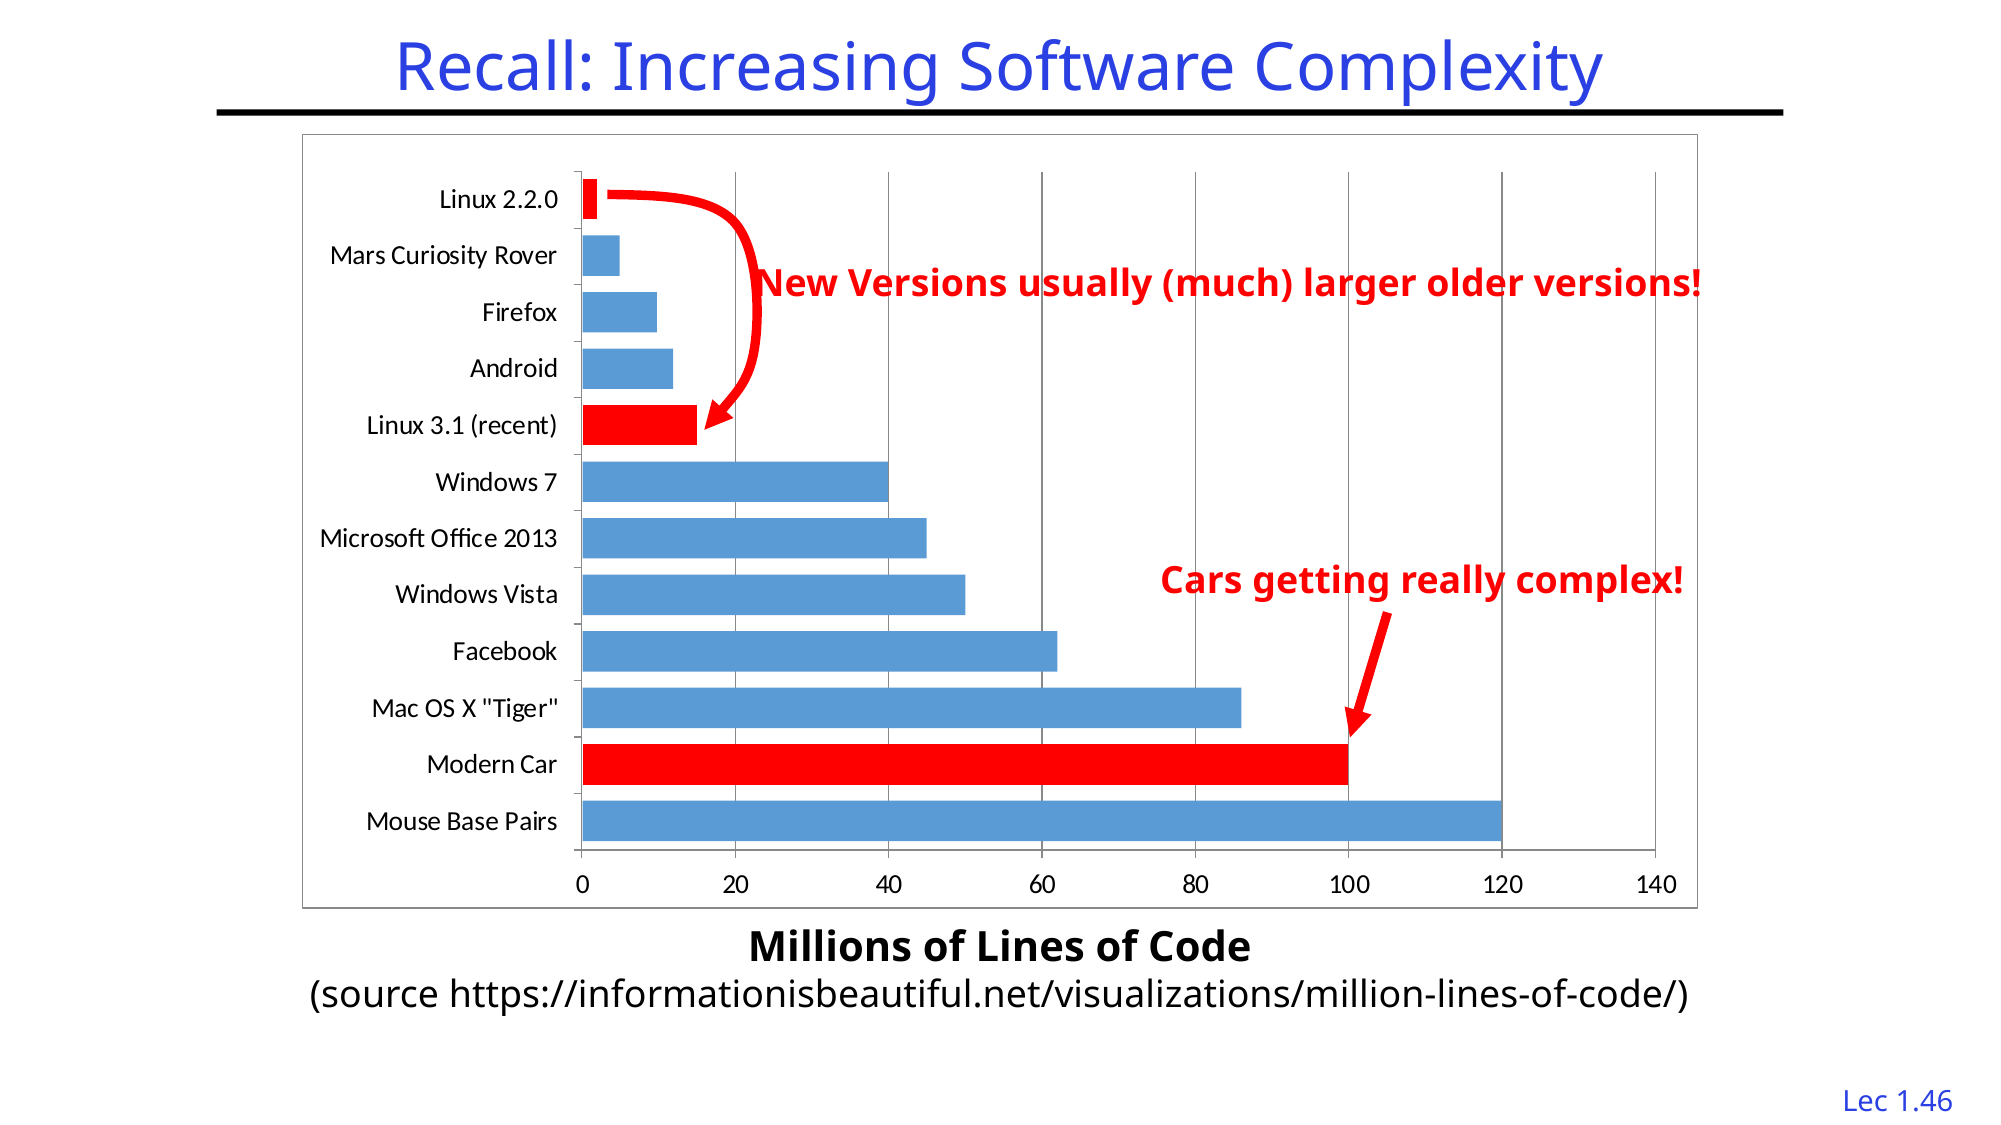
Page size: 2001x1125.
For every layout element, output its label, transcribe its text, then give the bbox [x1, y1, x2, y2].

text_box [1153, 548, 1692, 738]
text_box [290, 122, 1710, 921]
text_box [607, 194, 1701, 431]
text_box Millions of Lines of Code (source https://informationisbeautiful.net/visualizations/million-lines-of-code/) [295, 930, 1705, 1023]
title Recall: Increasing Software Complexity [324, 24, 1675, 113]
